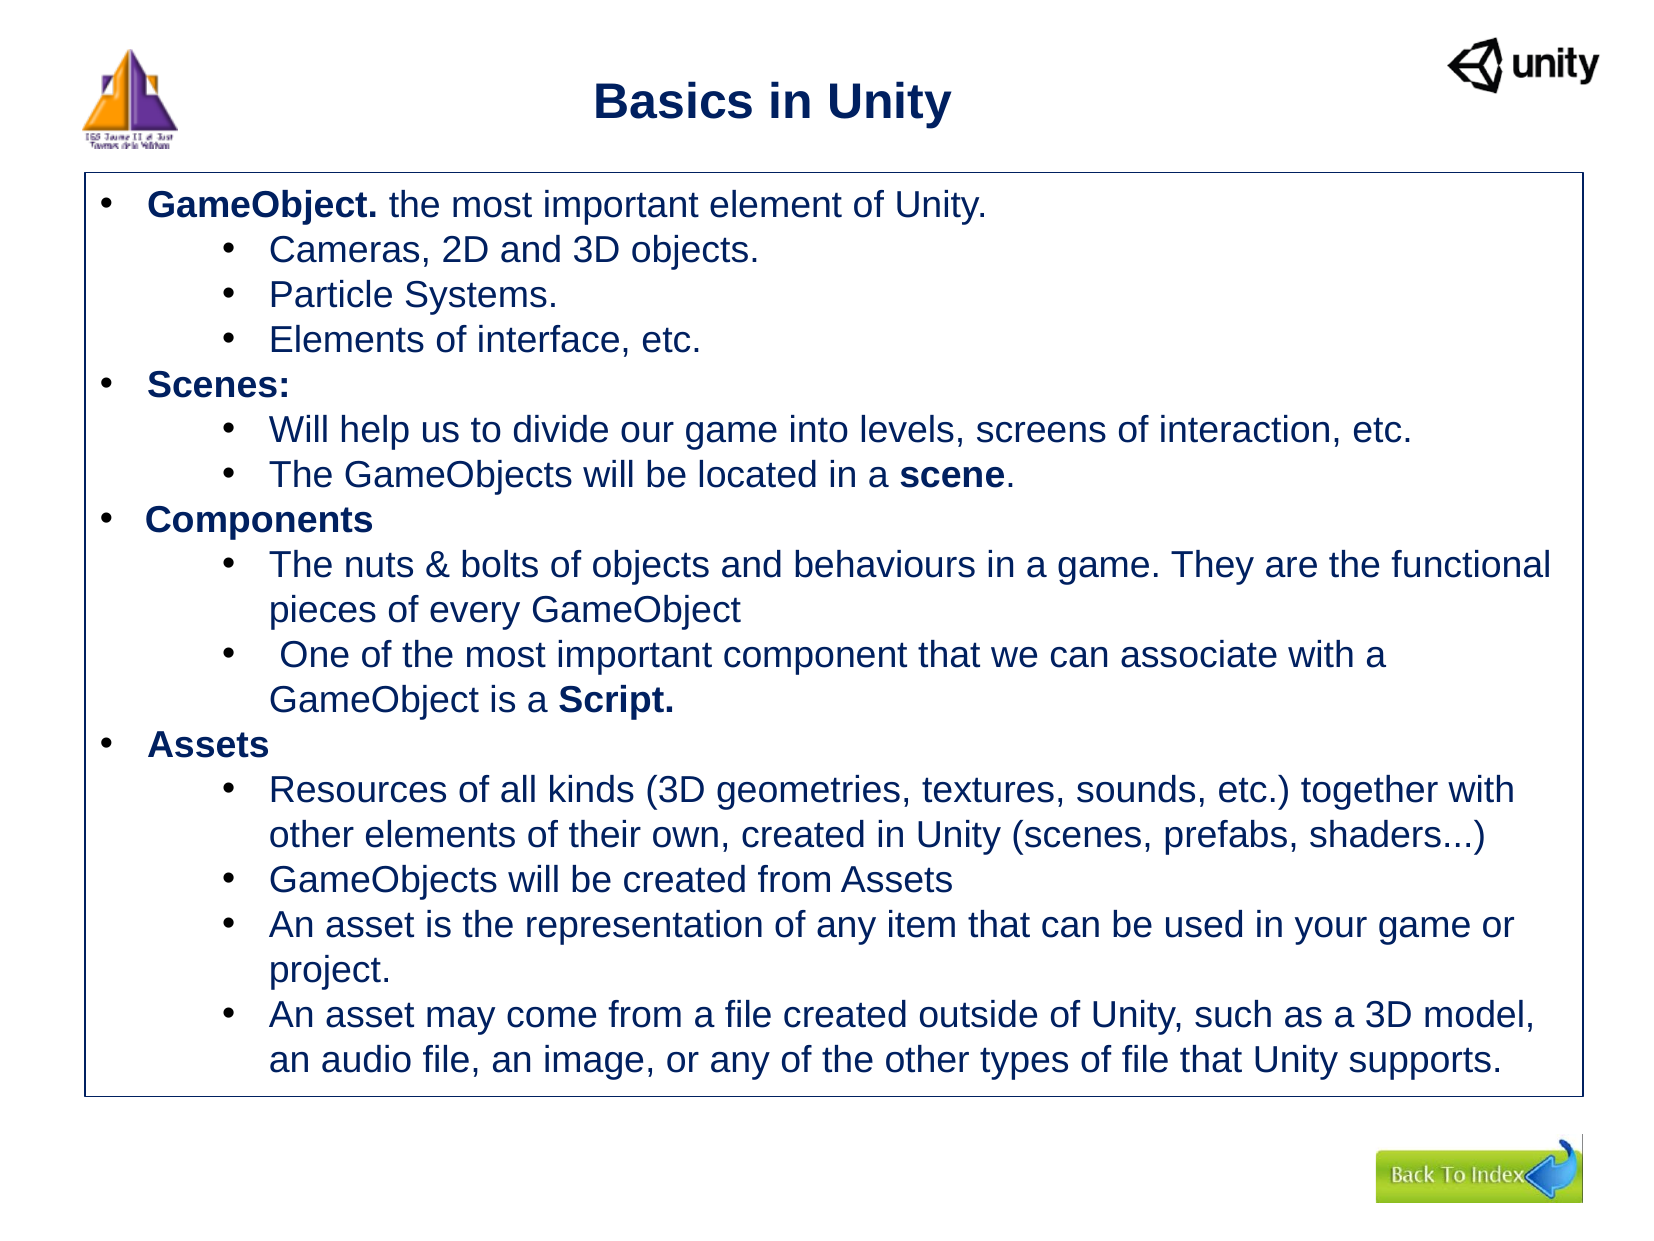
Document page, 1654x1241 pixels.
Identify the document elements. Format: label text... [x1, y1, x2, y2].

text_box [106, 29, 231, 160]
text_box Basics in Unity [578, 61, 971, 138]
picture [82, 49, 178, 150]
text_box GameObject. the most important element of Unity. Cameras, 2D and 3D objects. Particle Systems. Elements of interface, etc. Scenes: Will help us to divide our game into levels, screens of interaction, etc. The GameObjects will be located in a scene. Components The nuts & bolts of objects and behaviours in a game. They are the functional pieces of every GameObject One of the most important component that we can associate with a GameObject is a Script. Assets Resources of all kinds (3D geometries, textures, sounds, etc.) together with other elements of their own, created in Unity (scenes, prefabs, shaders...) GameObjects will be created from Assets An asset is the representation of any item that can be used in your game or project. An asset may come from a file created outside of Unity, such as a 3D model, an audio file, an image, or any of the other types of file that Unity supports. [85, 172, 1583, 1097]
text_box [1375, 1134, 1583, 1203]
picture [1440, 29, 1613, 101]
